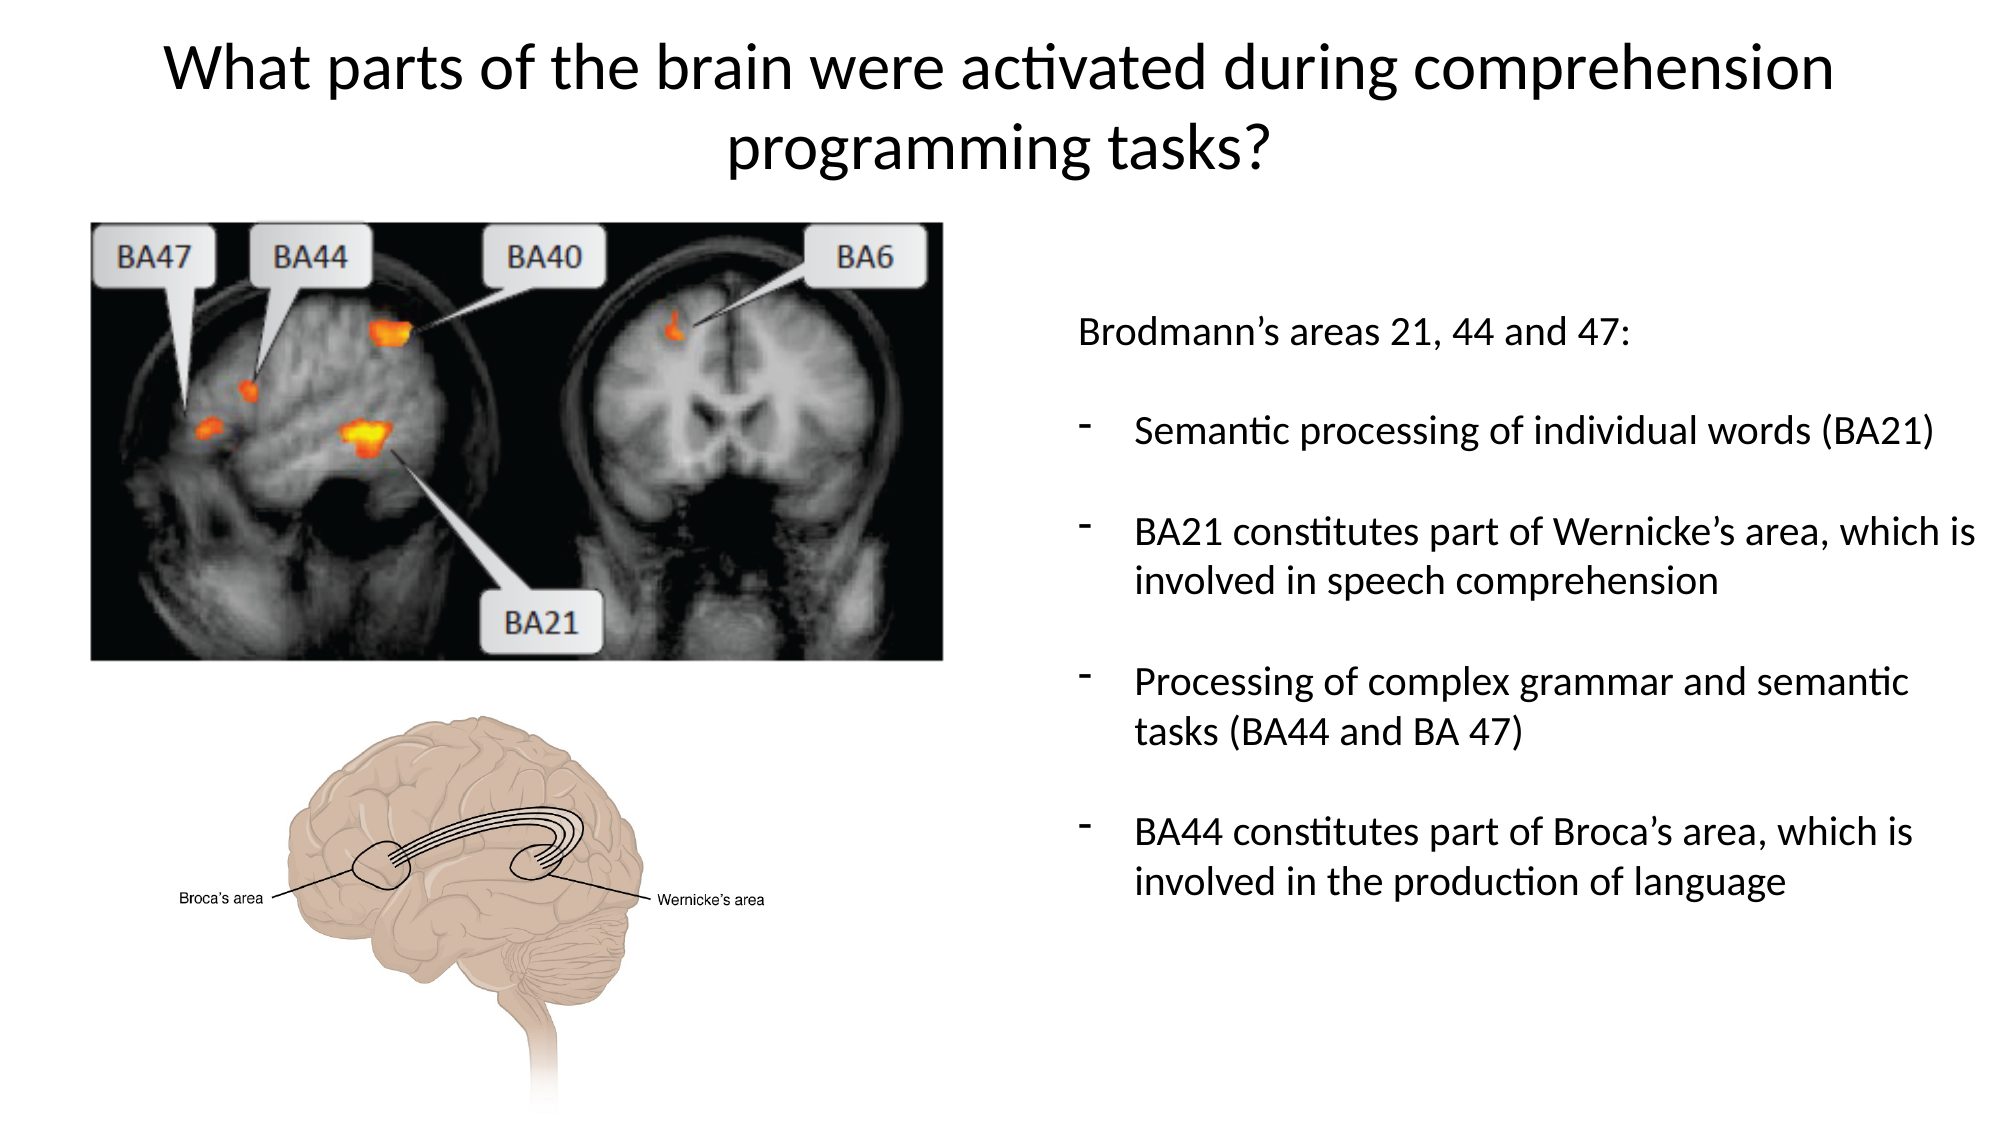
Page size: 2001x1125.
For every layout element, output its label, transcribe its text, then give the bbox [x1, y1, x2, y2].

text_box What parts of the brain were activated during comprehension programming tasks? [0, 15, 2000, 191]
text_box Brodmann’s areas 21, 44 and 47: Semantic processing of individual words (BA21) BA21 constitutes part of Wernicke’s area, which is involved in speech comprehension Processing of complex grammar and semantic tasks (BA44 and BA 47) BA44 constitutes part of Broca’s area, which is involved in the production of language [1063, 295, 2000, 1011]
picture [177, 713, 766, 1113]
picture [52, 192, 956, 680]
